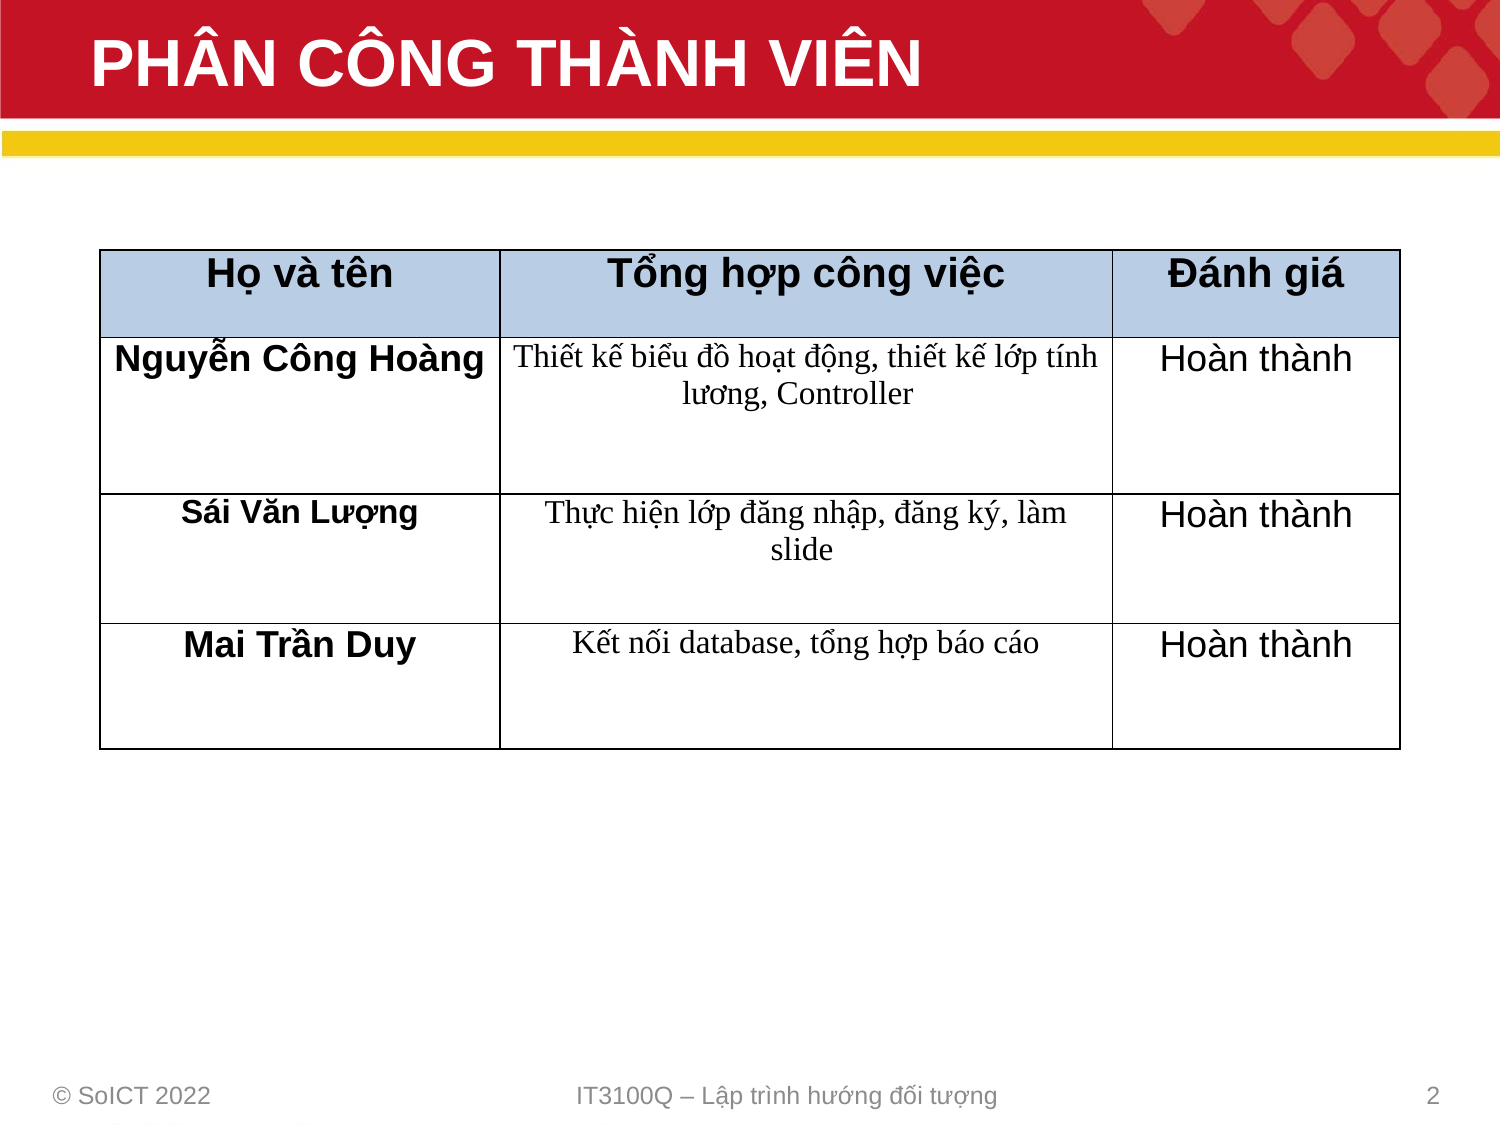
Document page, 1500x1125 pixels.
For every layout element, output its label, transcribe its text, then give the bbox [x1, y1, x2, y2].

title PHÂN CÔNG THÀNH VIÊN [75, 0, 1463, 121]
table_header Đánh giá [1113, 251, 1399, 337]
table_cell Hoàn thành [1113, 495, 1399, 623]
slide_number © SoICT 2022 [37, 1065, 388, 1125]
footer IT3100Q – Lập trình hướng đối tượng [450, 1065, 1125, 1125]
table_header Tổng hợp công việc [501, 251, 1112, 337]
table_cell Kết nối database, tổng hợp báo cáo [501, 624, 1112, 748]
table_cell Sái Văn Lượng [101, 495, 499, 623]
table_header Họ và tên [101, 251, 499, 337]
picture [0, 0, 1500, 1125]
slide_number 2 [1187, 1065, 1463, 1125]
table_cell Hoàn thành [1113, 338, 1399, 493]
table_cell Mai Trần Duy [101, 624, 499, 748]
table_cell Nguyễn Công Hoàng [101, 338, 499, 493]
table_cell Hoàn thành [1113, 624, 1399, 748]
table_cell Thực hiện lớp đăng nhập, đăng ký, làm slide [501, 495, 1112, 623]
table_cell Thiết kế biểu đồ hoạt động, thiết kế lớp tính lương, Controller [501, 338, 1112, 493]
